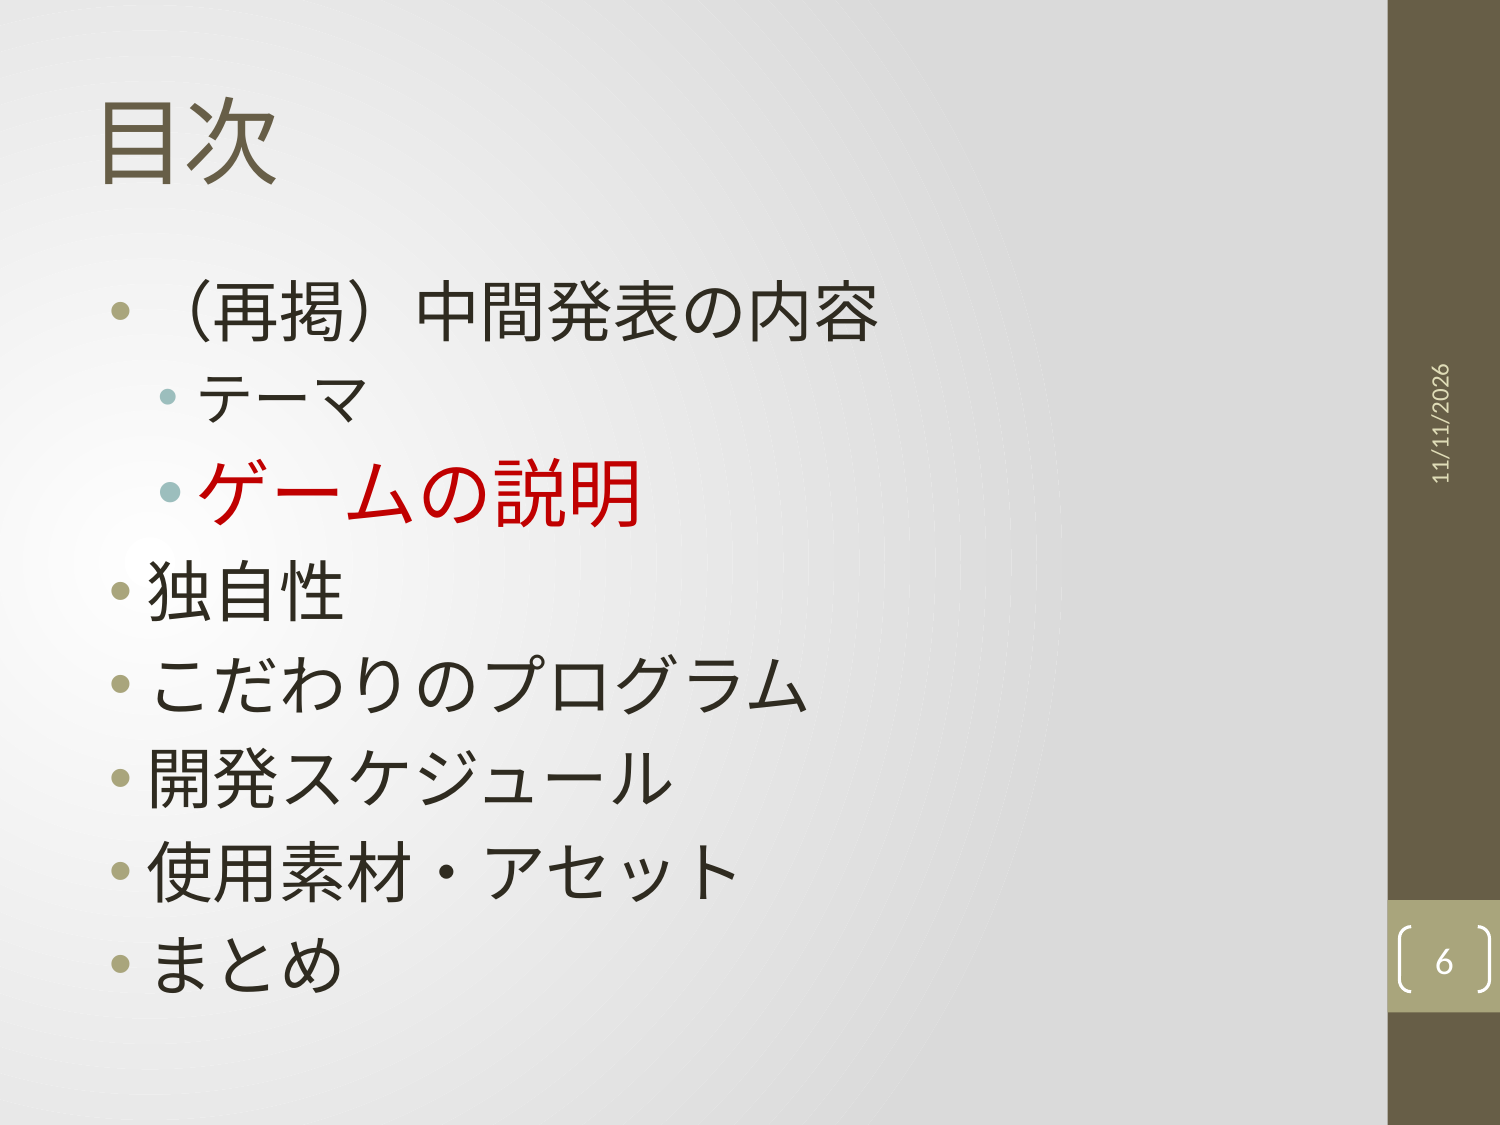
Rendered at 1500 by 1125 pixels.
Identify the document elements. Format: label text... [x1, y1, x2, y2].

list （再掲）中間発表の内容 テーマ ゲームの説明 独自性 こだわりのプログラム 開発スケジュール 使用素材・アセット まとめ [75, 262, 1325, 1050]
title 目次 [75, 45, 1325, 233]
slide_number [1408, 100, 1469, 501]
slide_number 6 [1397, 925, 1492, 994]
